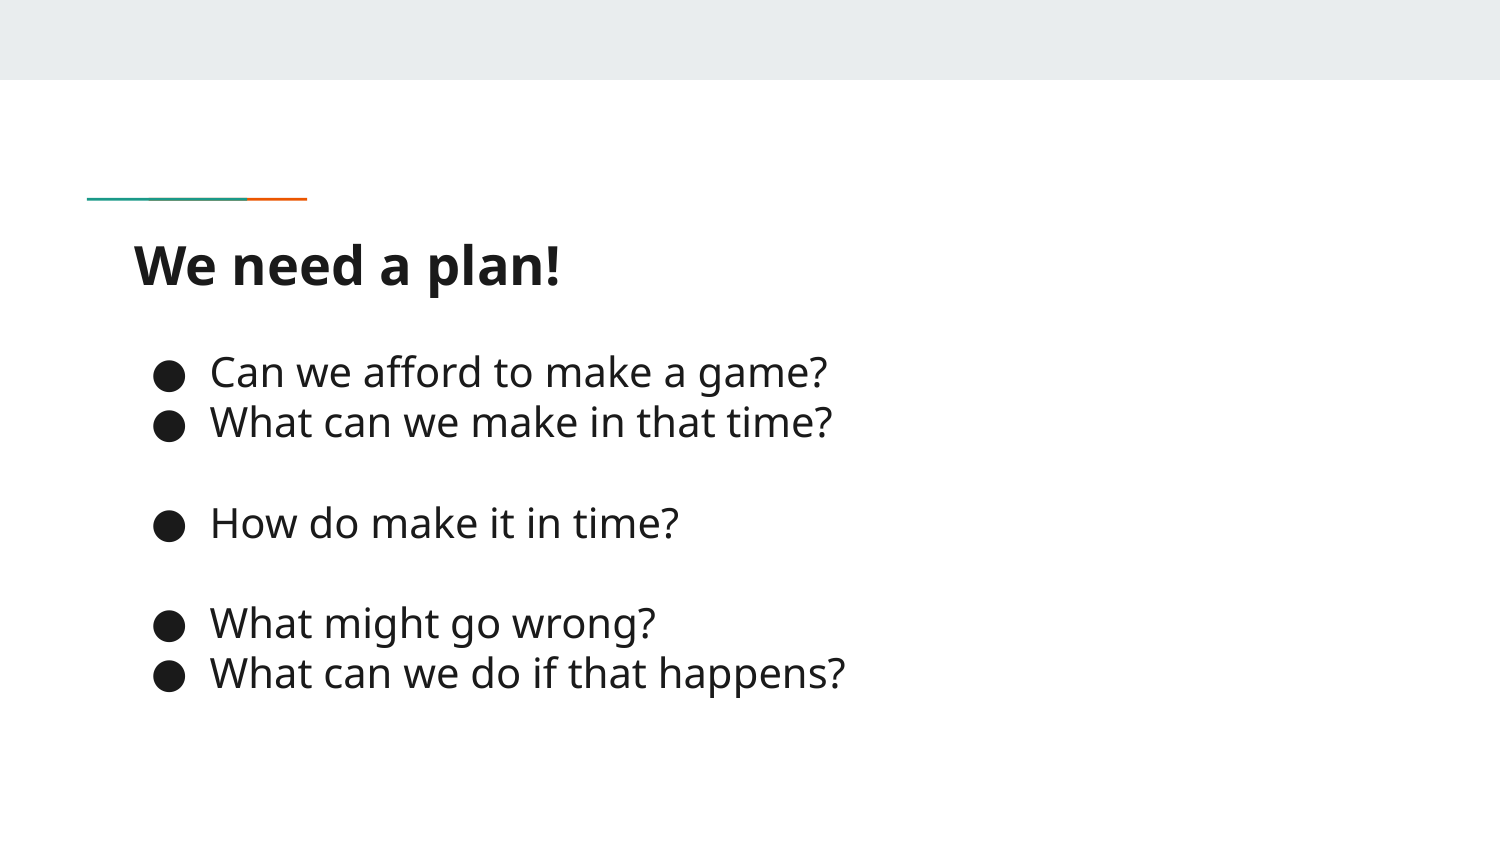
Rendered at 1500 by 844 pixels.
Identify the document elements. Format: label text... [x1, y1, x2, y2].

title We need a plan! Can we afford to make a game? What can we make in that time? How do make it in time? What might go wrong? What can we do if that happens? [119, 216, 1381, 741]
